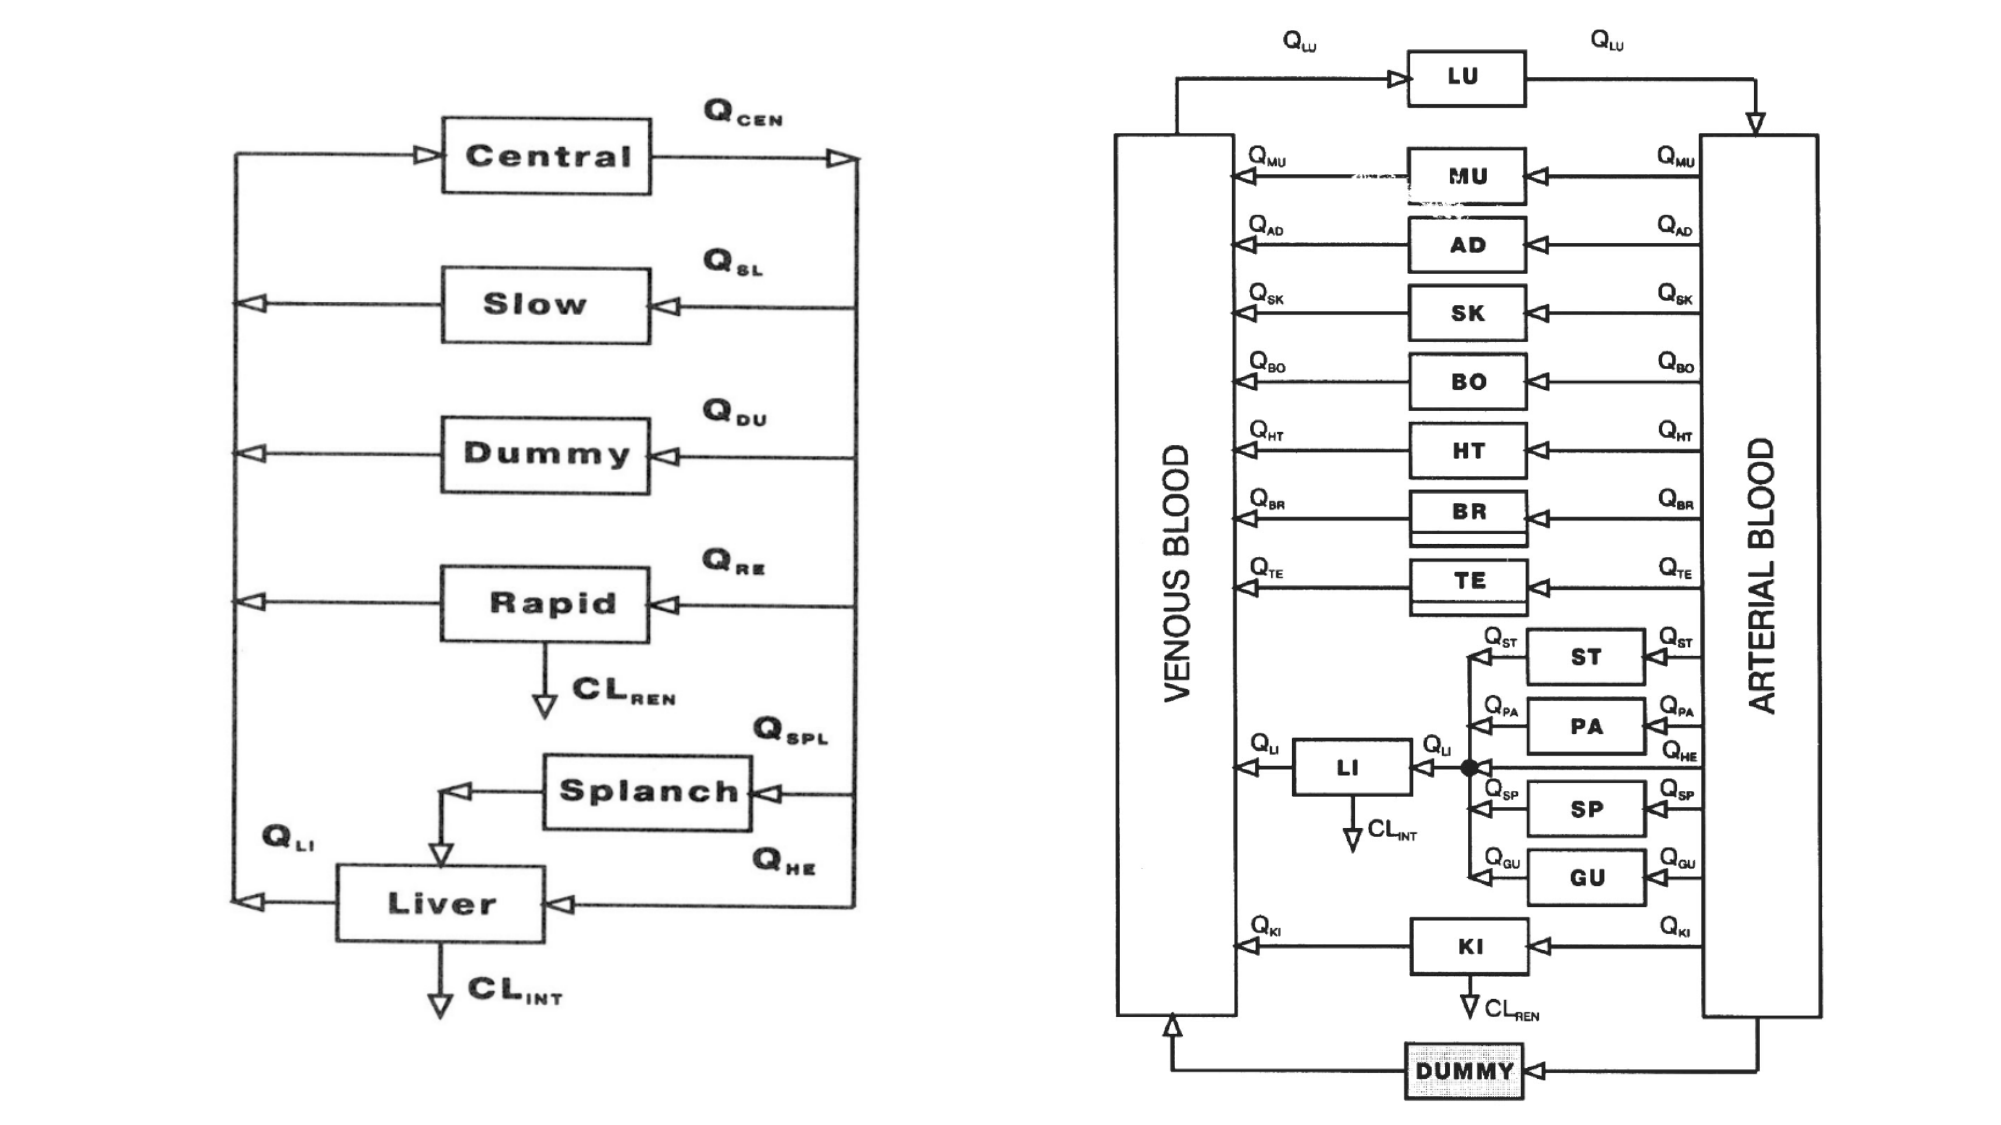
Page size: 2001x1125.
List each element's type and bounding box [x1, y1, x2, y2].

picture [1088, 0, 1853, 1125]
picture [161, 62, 926, 1063]
